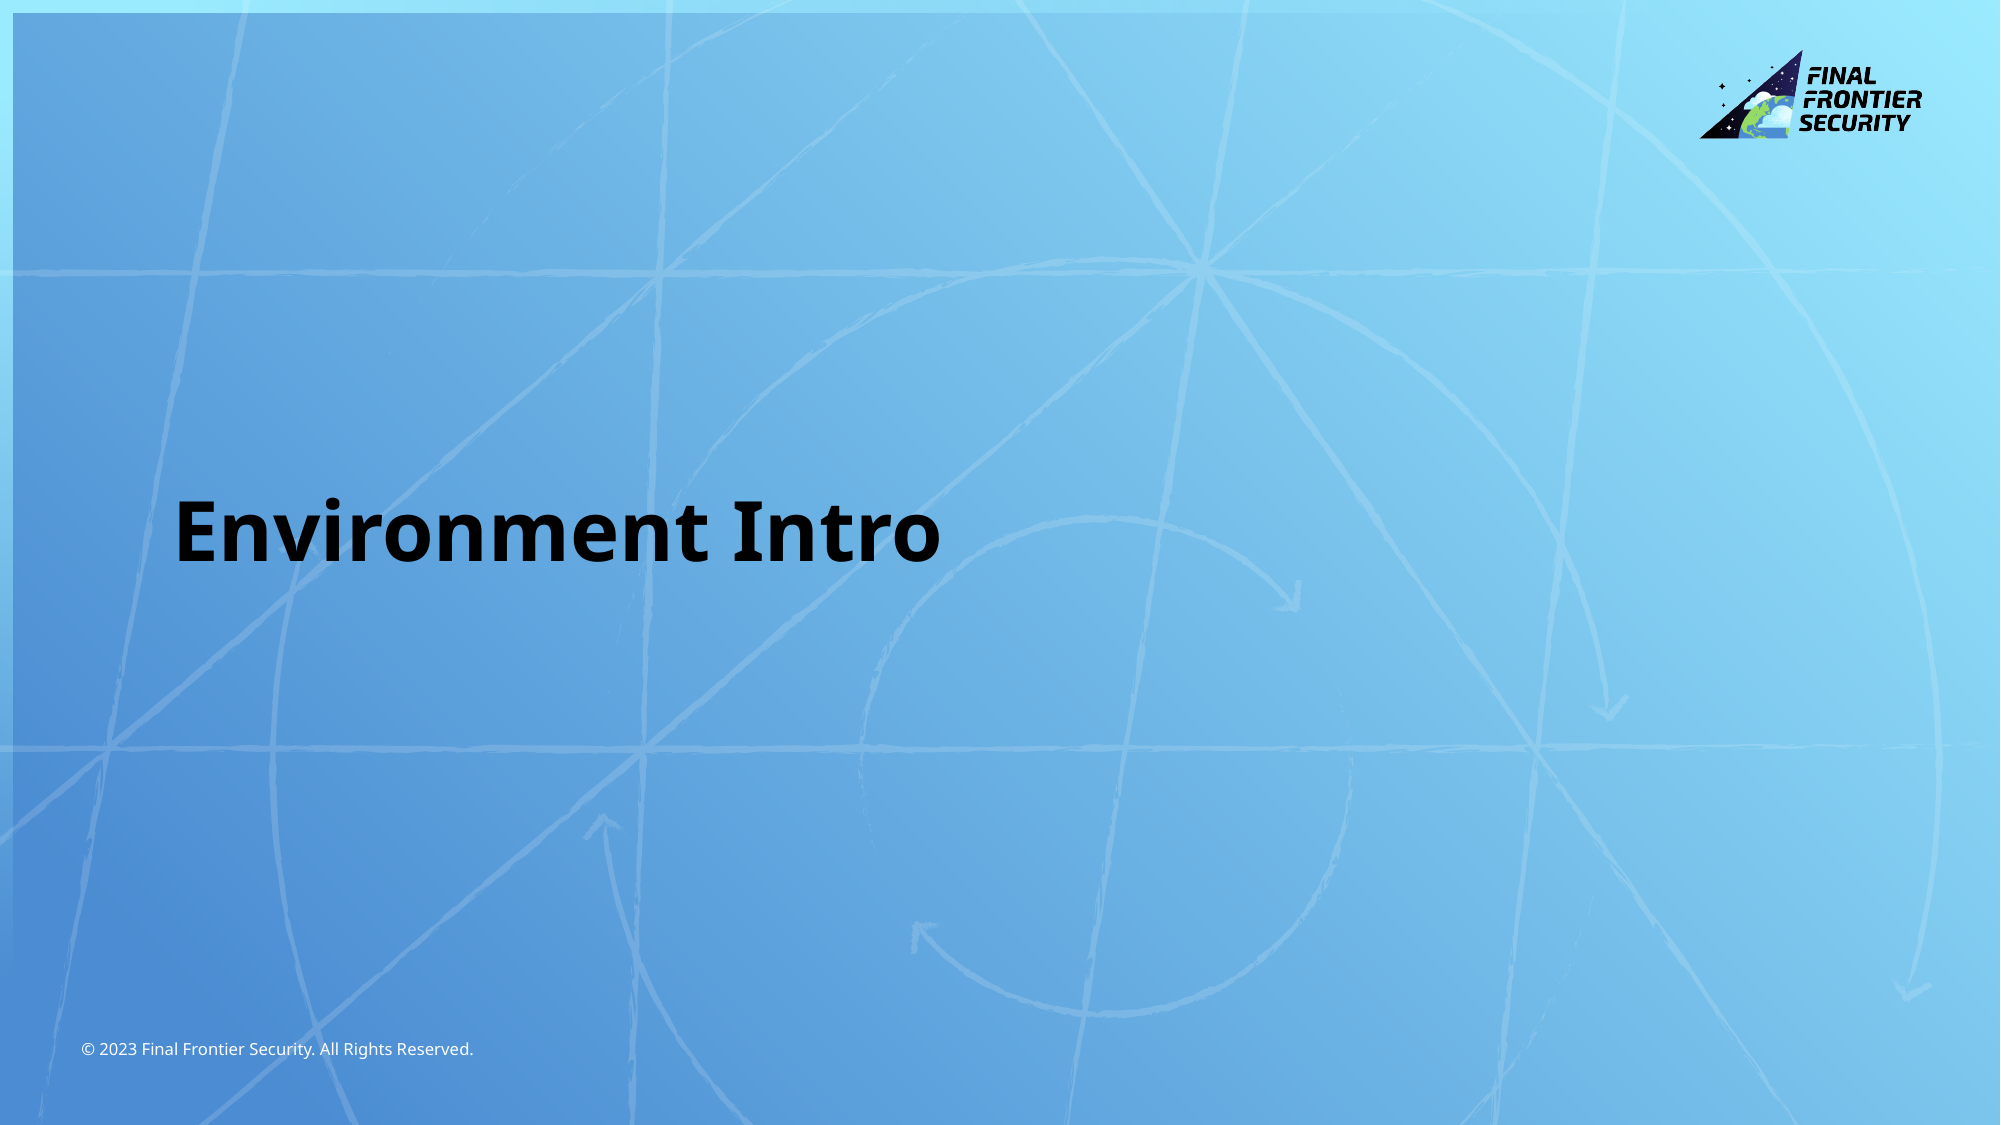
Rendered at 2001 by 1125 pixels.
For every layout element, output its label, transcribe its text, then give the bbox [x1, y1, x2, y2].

title Environment Intro [172, 111, 1898, 579]
picture [1690, 40, 1931, 148]
